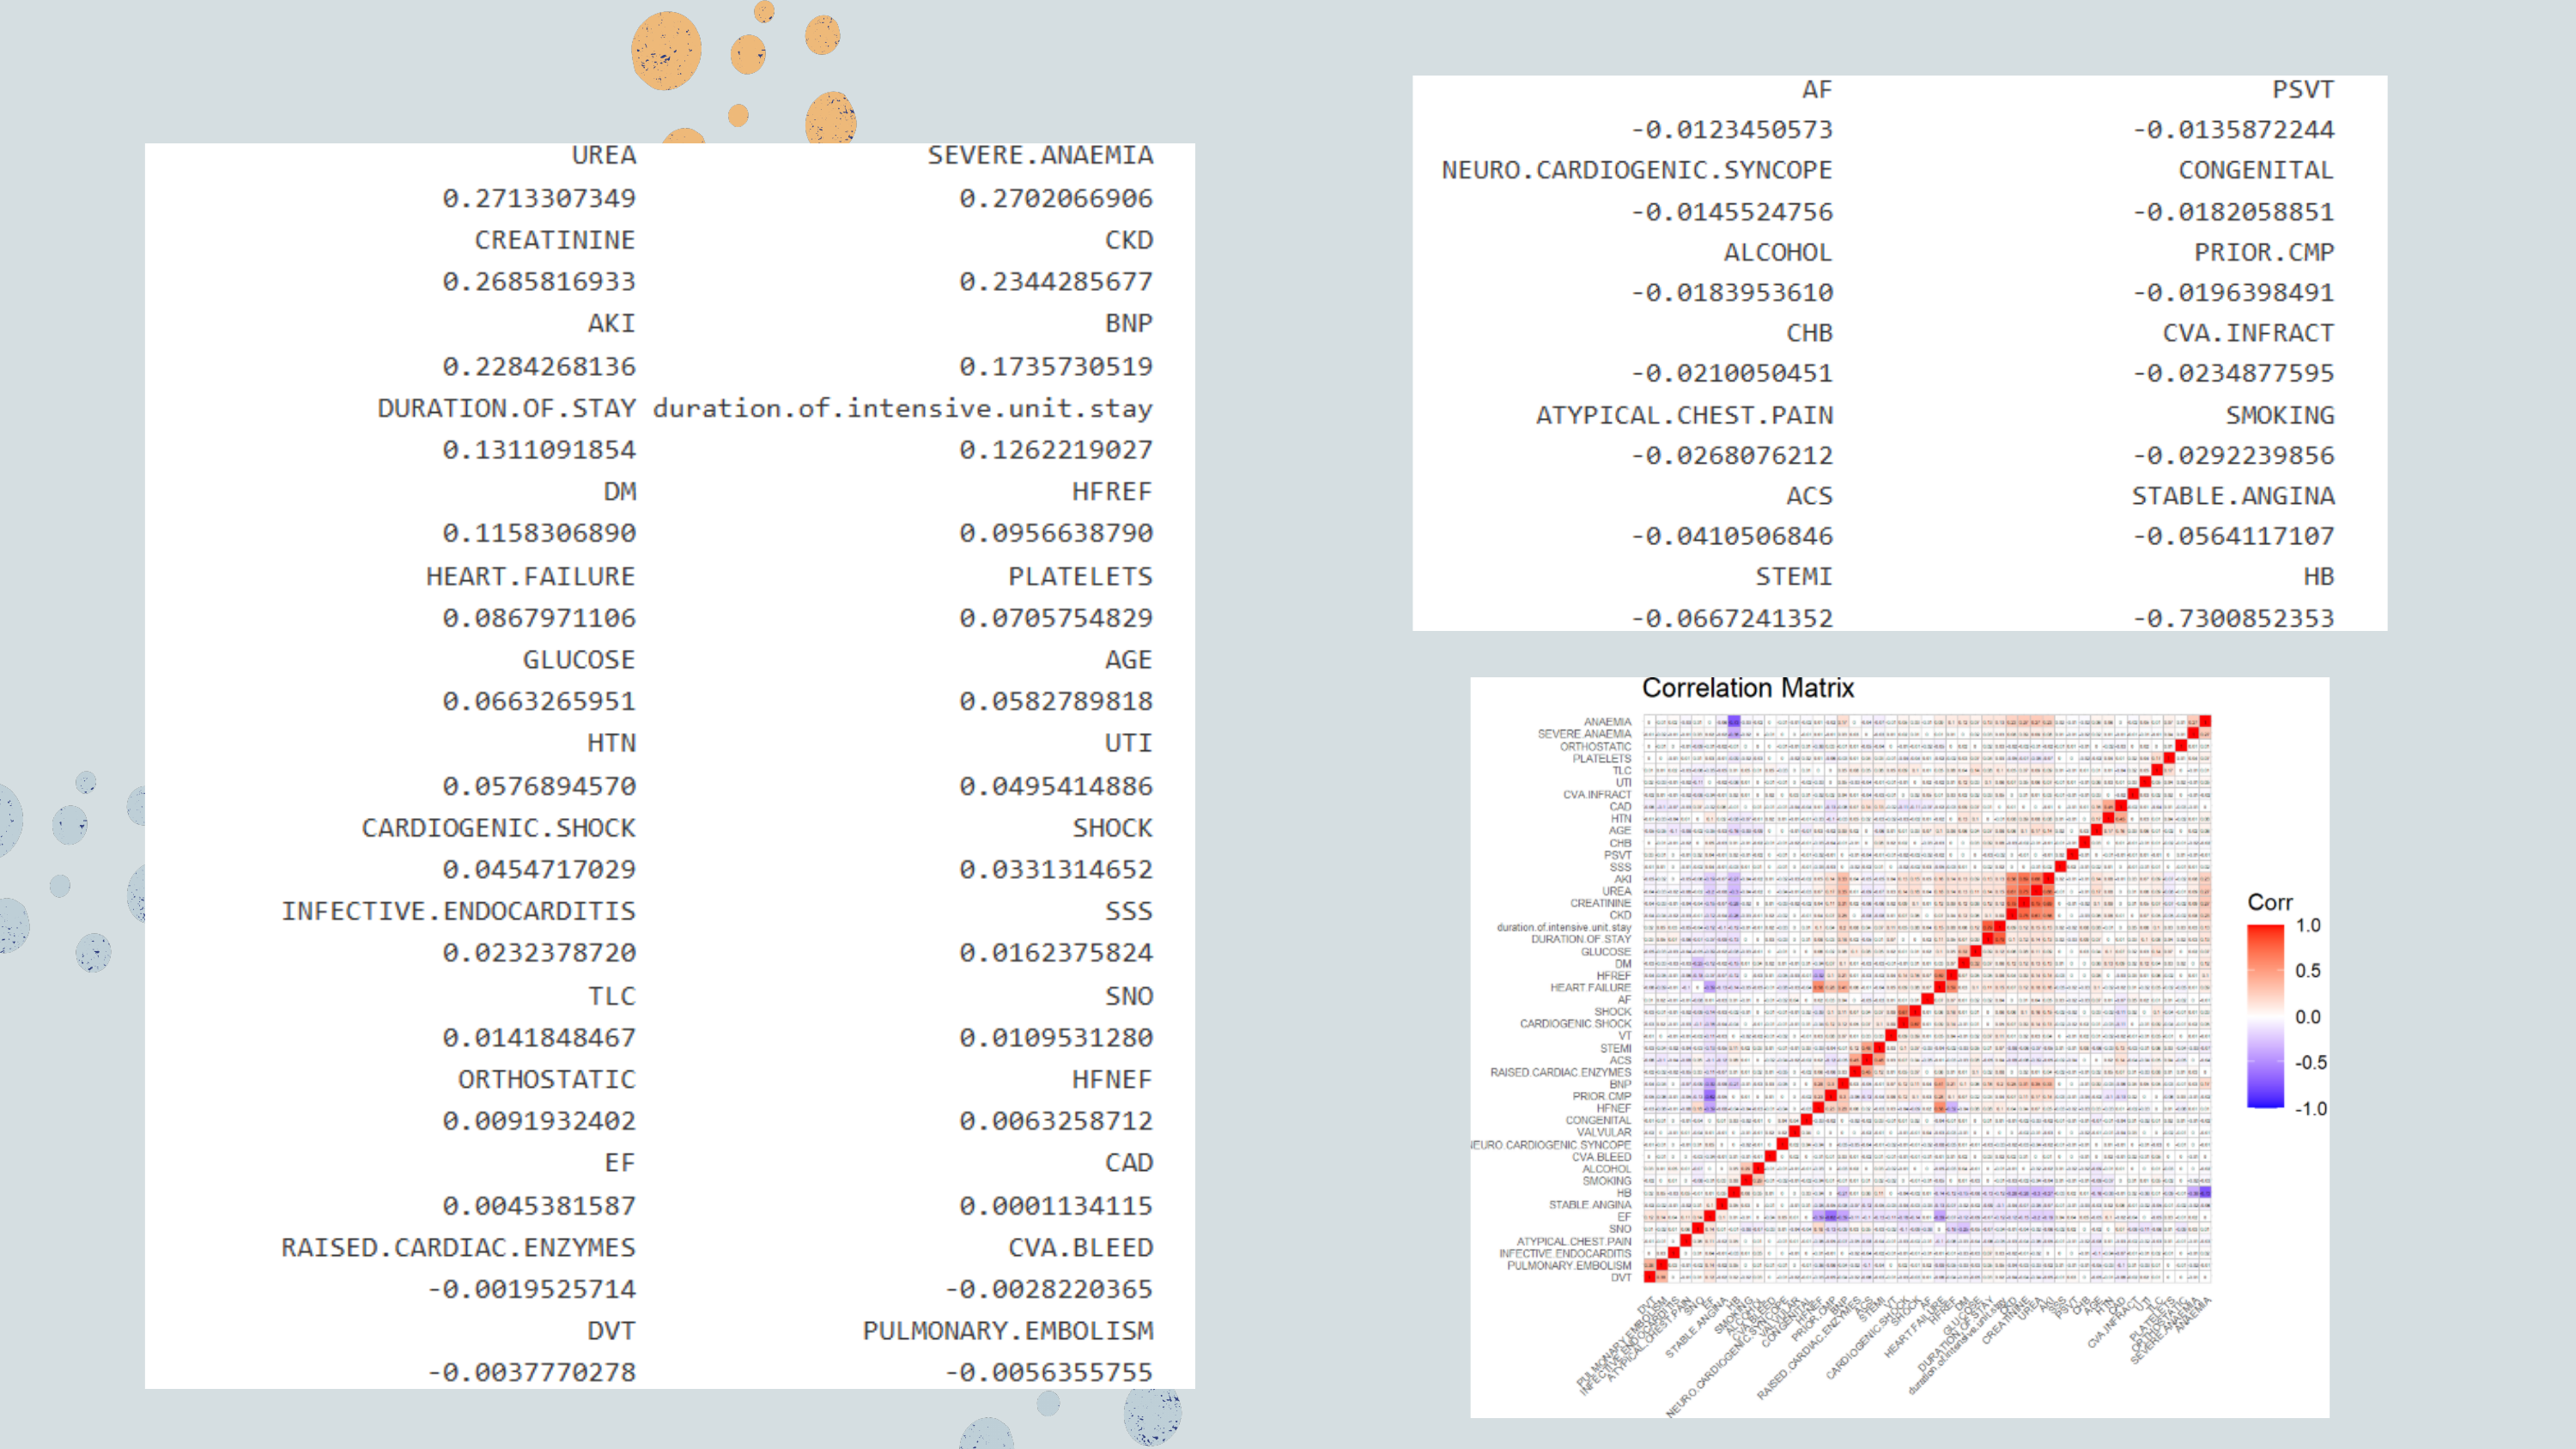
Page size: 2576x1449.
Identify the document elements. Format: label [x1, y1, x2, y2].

text_box [144, 143, 1195, 1389]
text_box [926, 1389, 1185, 1449]
text_box [1470, 677, 2330, 1419]
text_box [629, 0, 860, 143]
text_box [0, 770, 144, 974]
text_box [1413, 76, 2388, 631]
